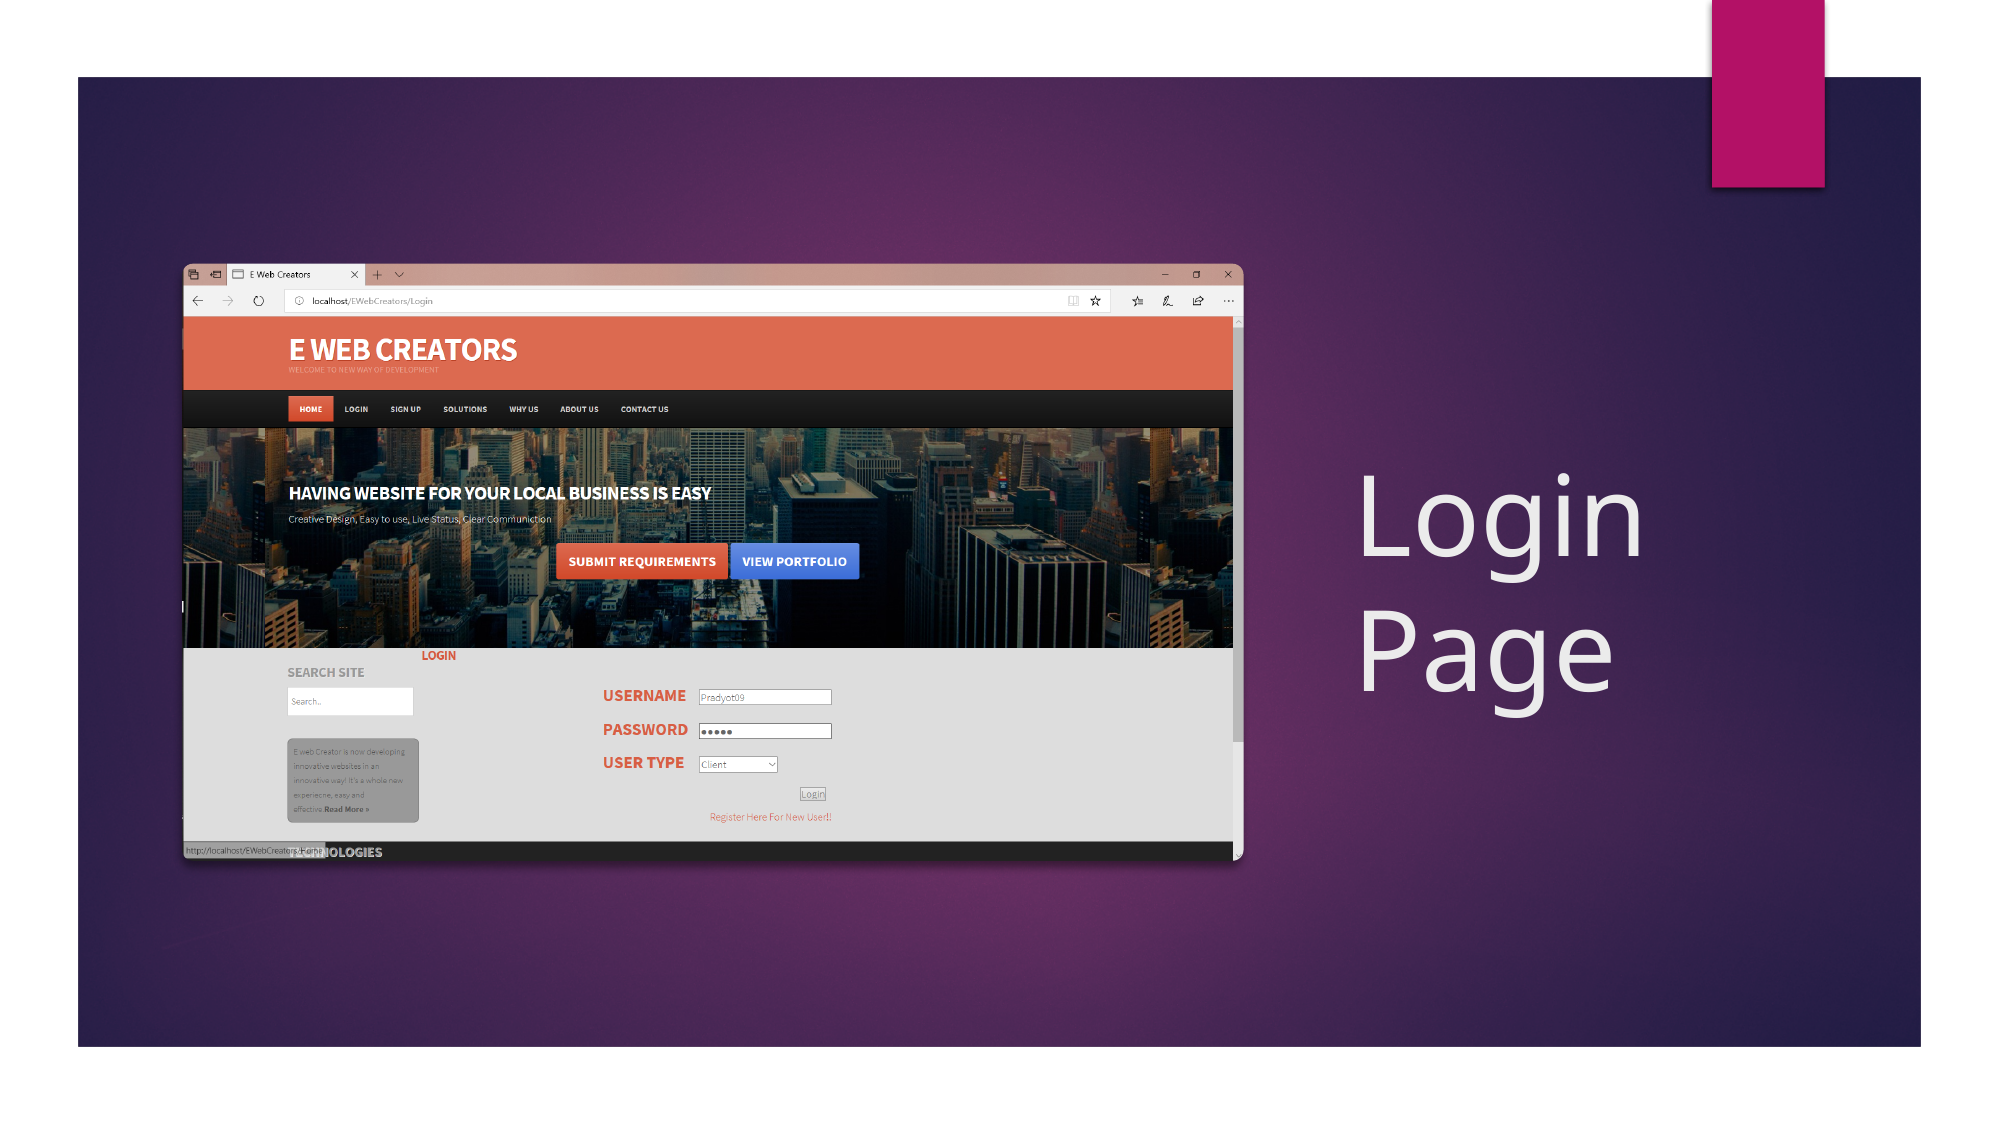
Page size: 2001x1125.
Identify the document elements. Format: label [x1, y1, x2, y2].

text_box [0, 0, 2000, 1125]
list [181, 263, 1244, 861]
